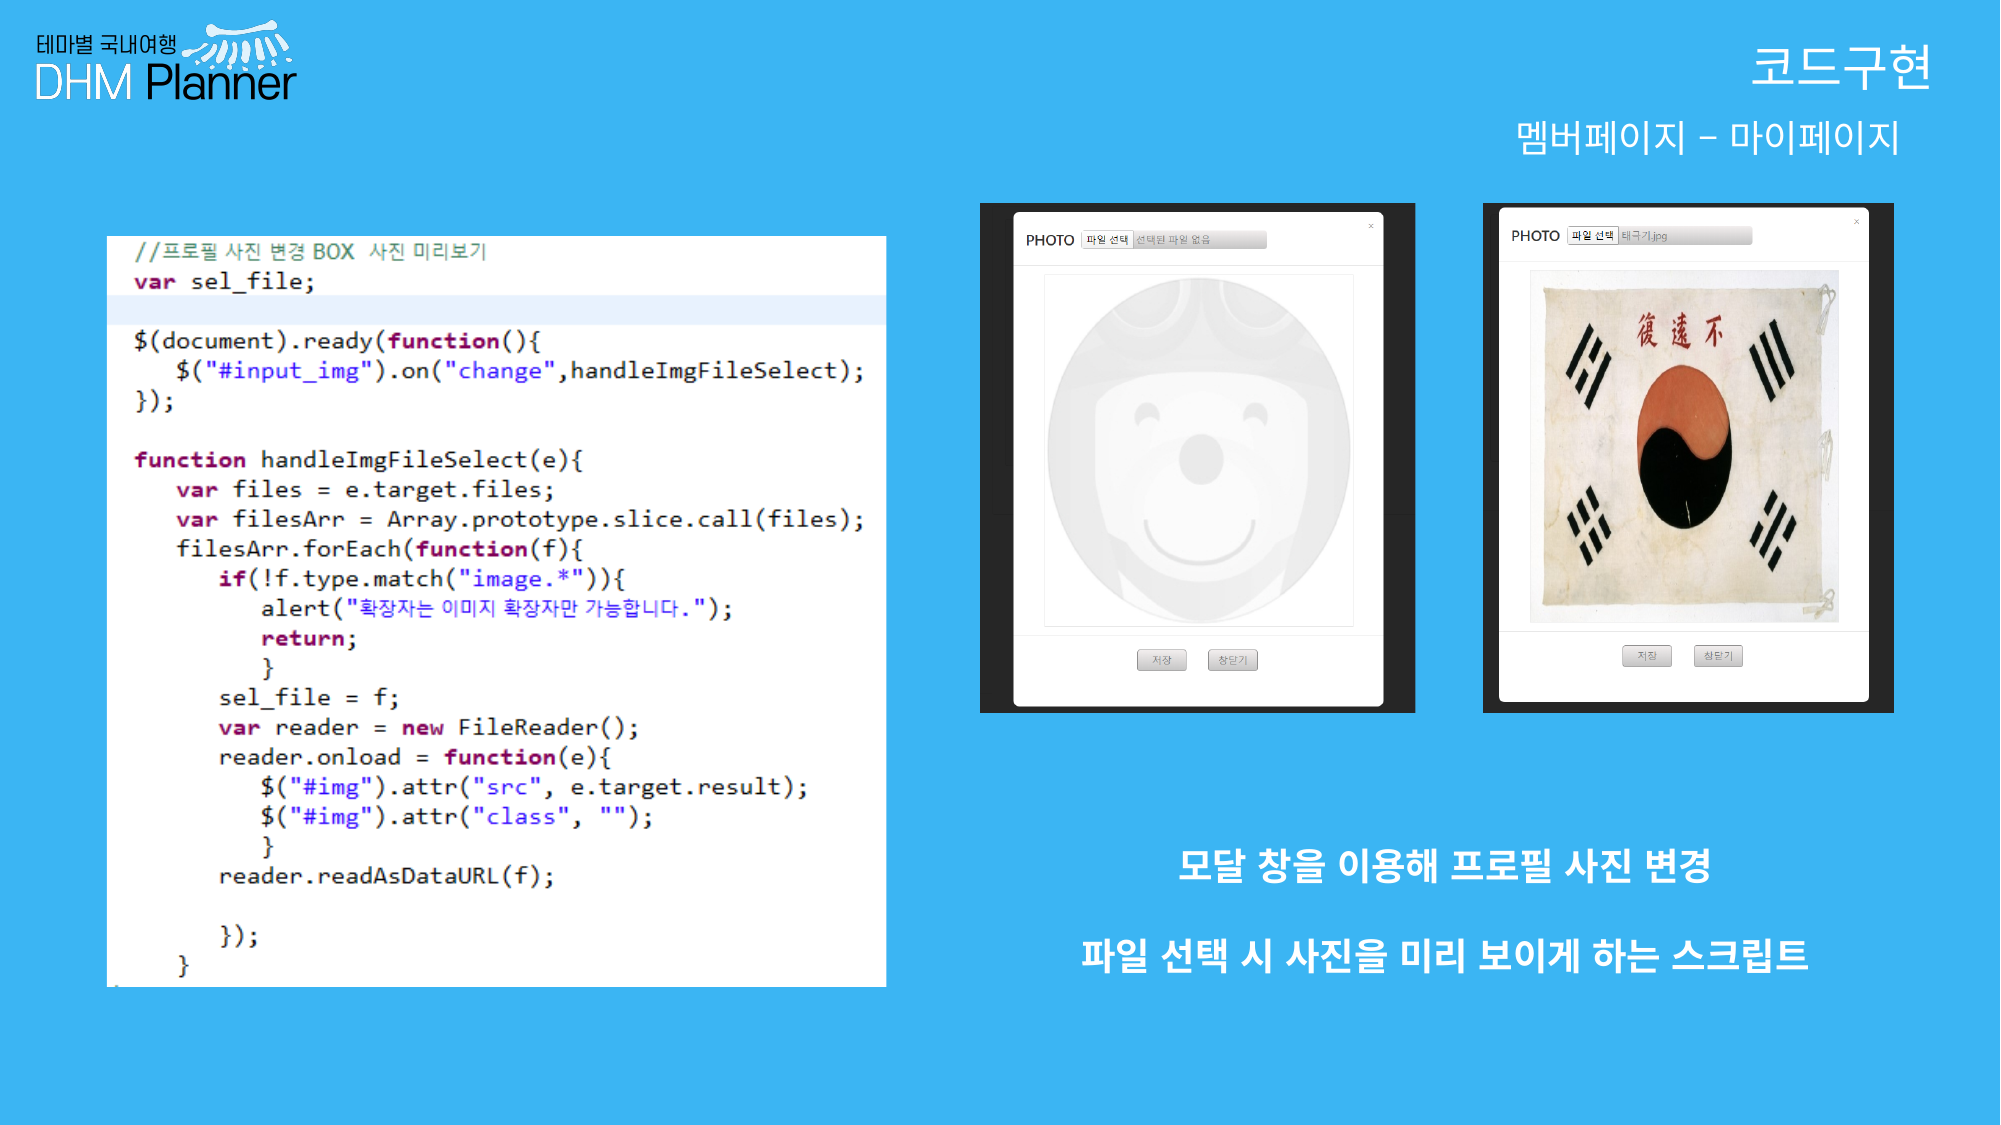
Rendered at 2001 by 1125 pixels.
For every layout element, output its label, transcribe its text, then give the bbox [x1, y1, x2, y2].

picture [1483, 203, 1894, 714]
text_box 멤버페이지 – 마이페이지 [1500, 107, 1981, 168]
picture [980, 203, 1416, 714]
text_box 코드구현 [1735, 29, 1956, 105]
picture [31, 13, 299, 121]
text_box 모달 창을 이용해 프로필 사진 변경 파일 선택 시 사진을 미리 보이게 하는 스크립트 [980, 835, 1912, 986]
picture [106, 236, 887, 988]
